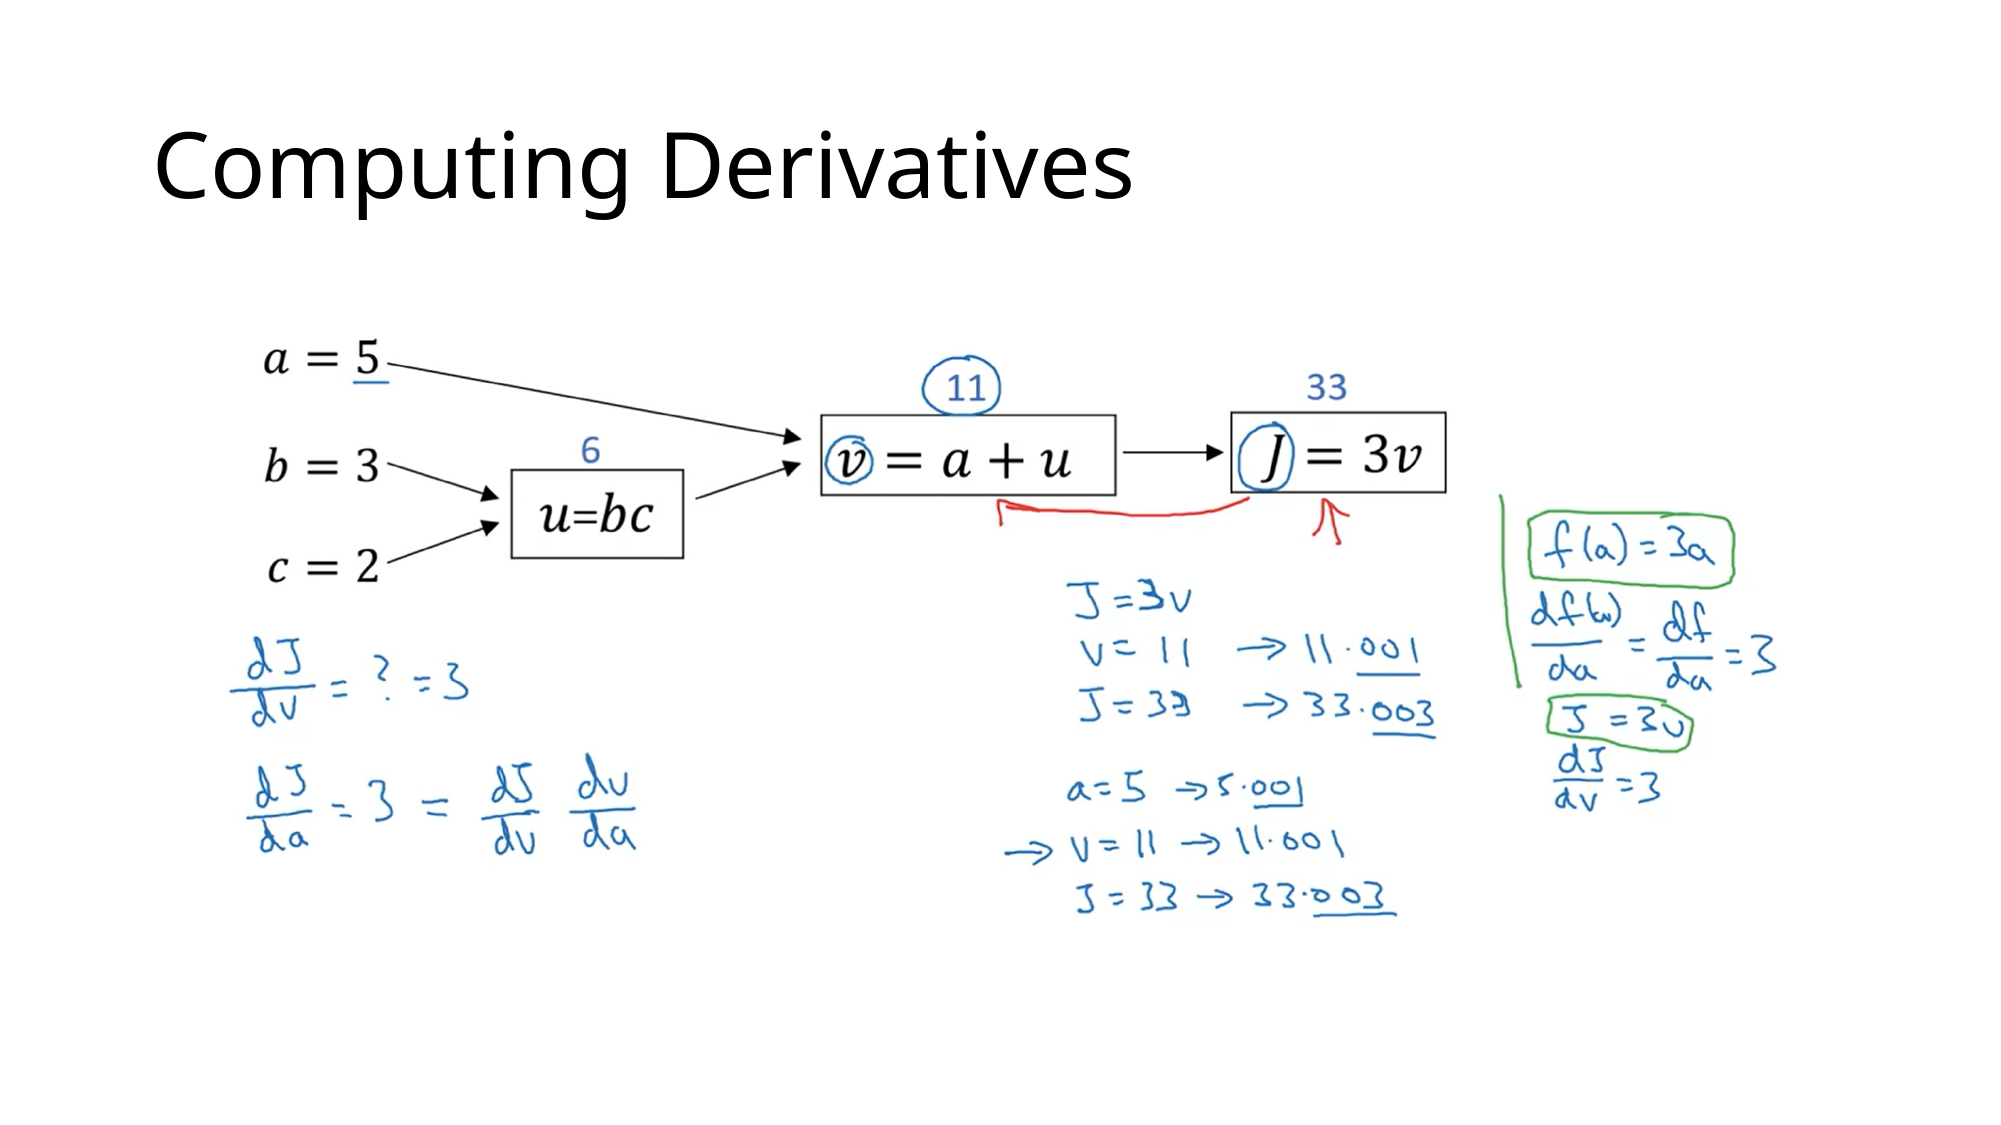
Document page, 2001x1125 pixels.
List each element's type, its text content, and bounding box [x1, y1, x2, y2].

title Computing Derivatives [137, 59, 1863, 278]
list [216, 299, 1784, 1014]
